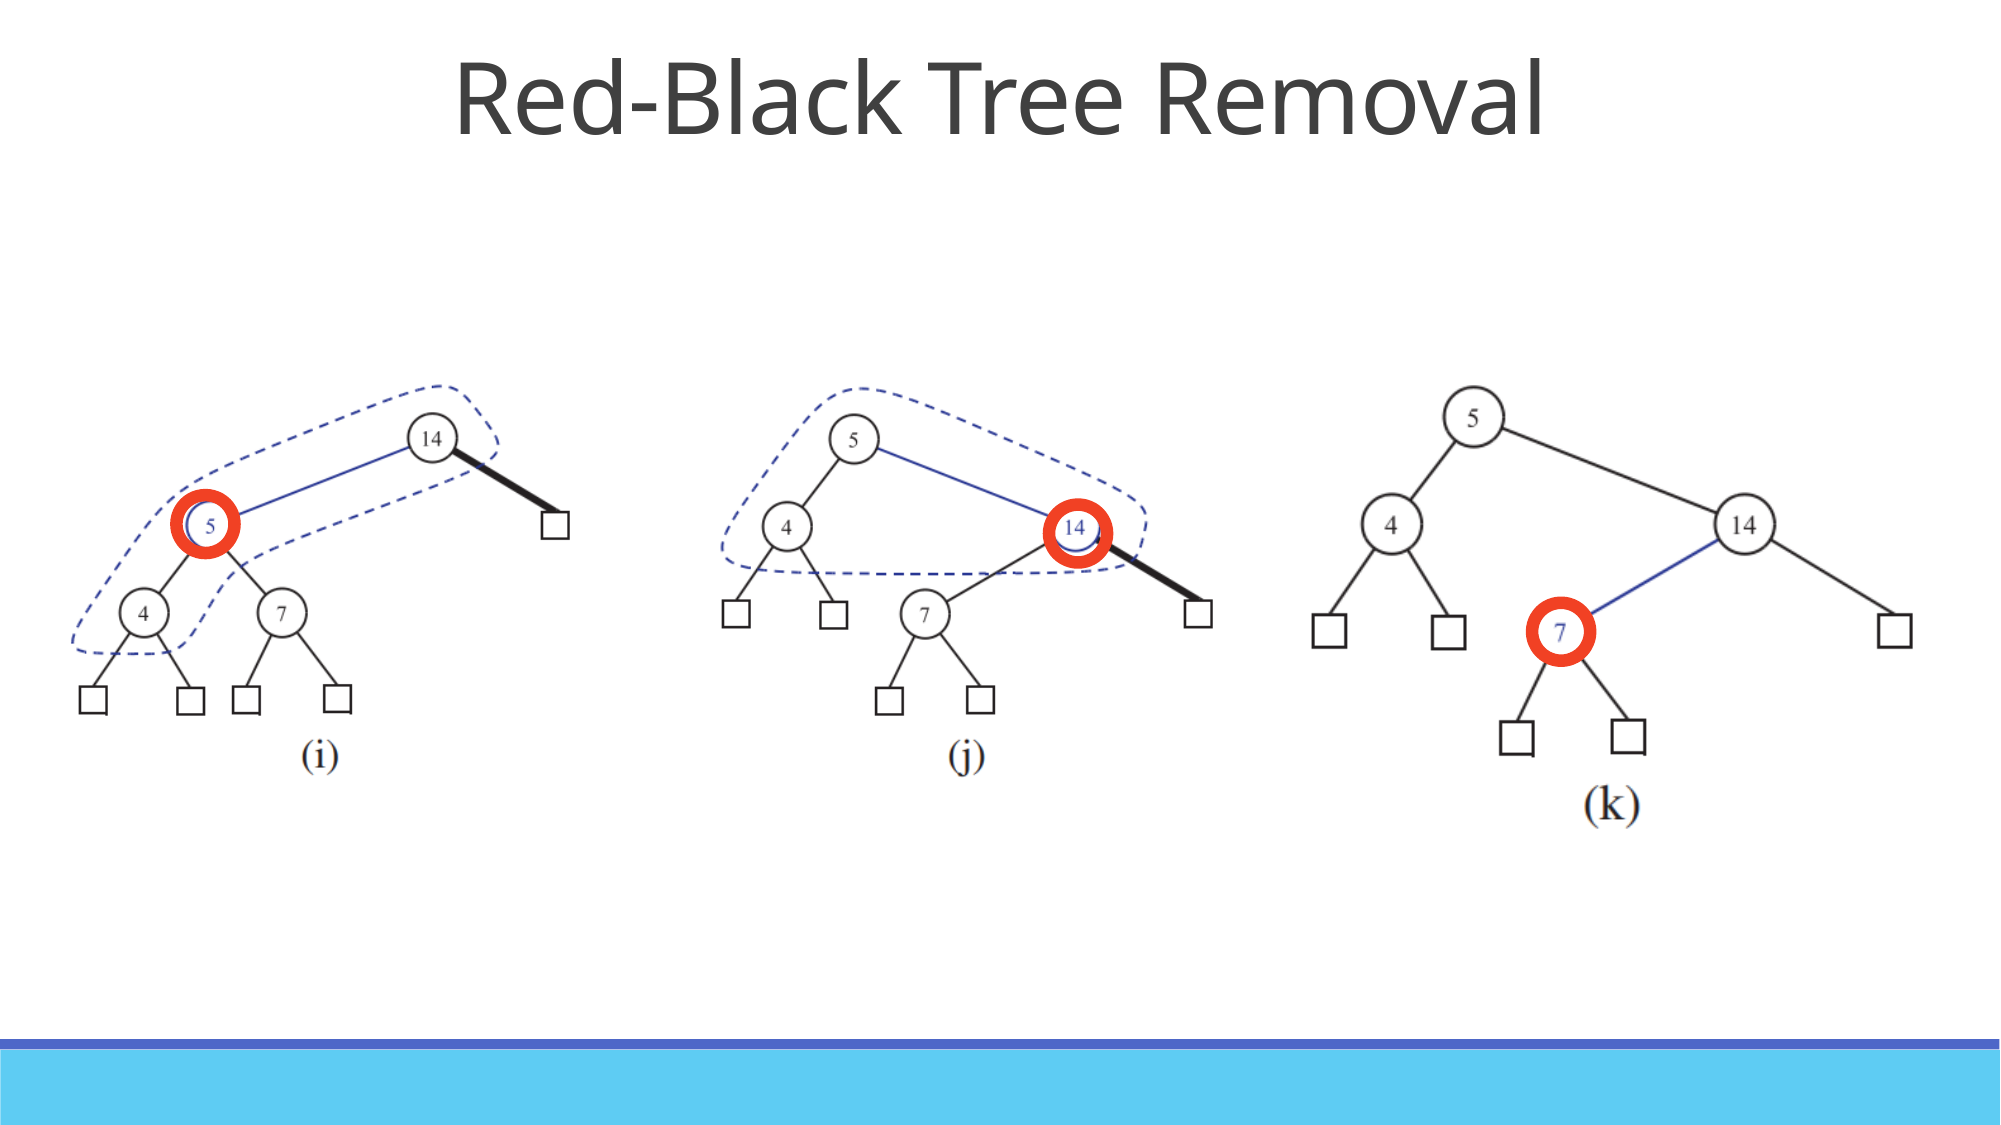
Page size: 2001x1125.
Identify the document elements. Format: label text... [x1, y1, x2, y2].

picture [13, 348, 1966, 846]
title Red-Black Tree Removal [0, 0, 2000, 163]
